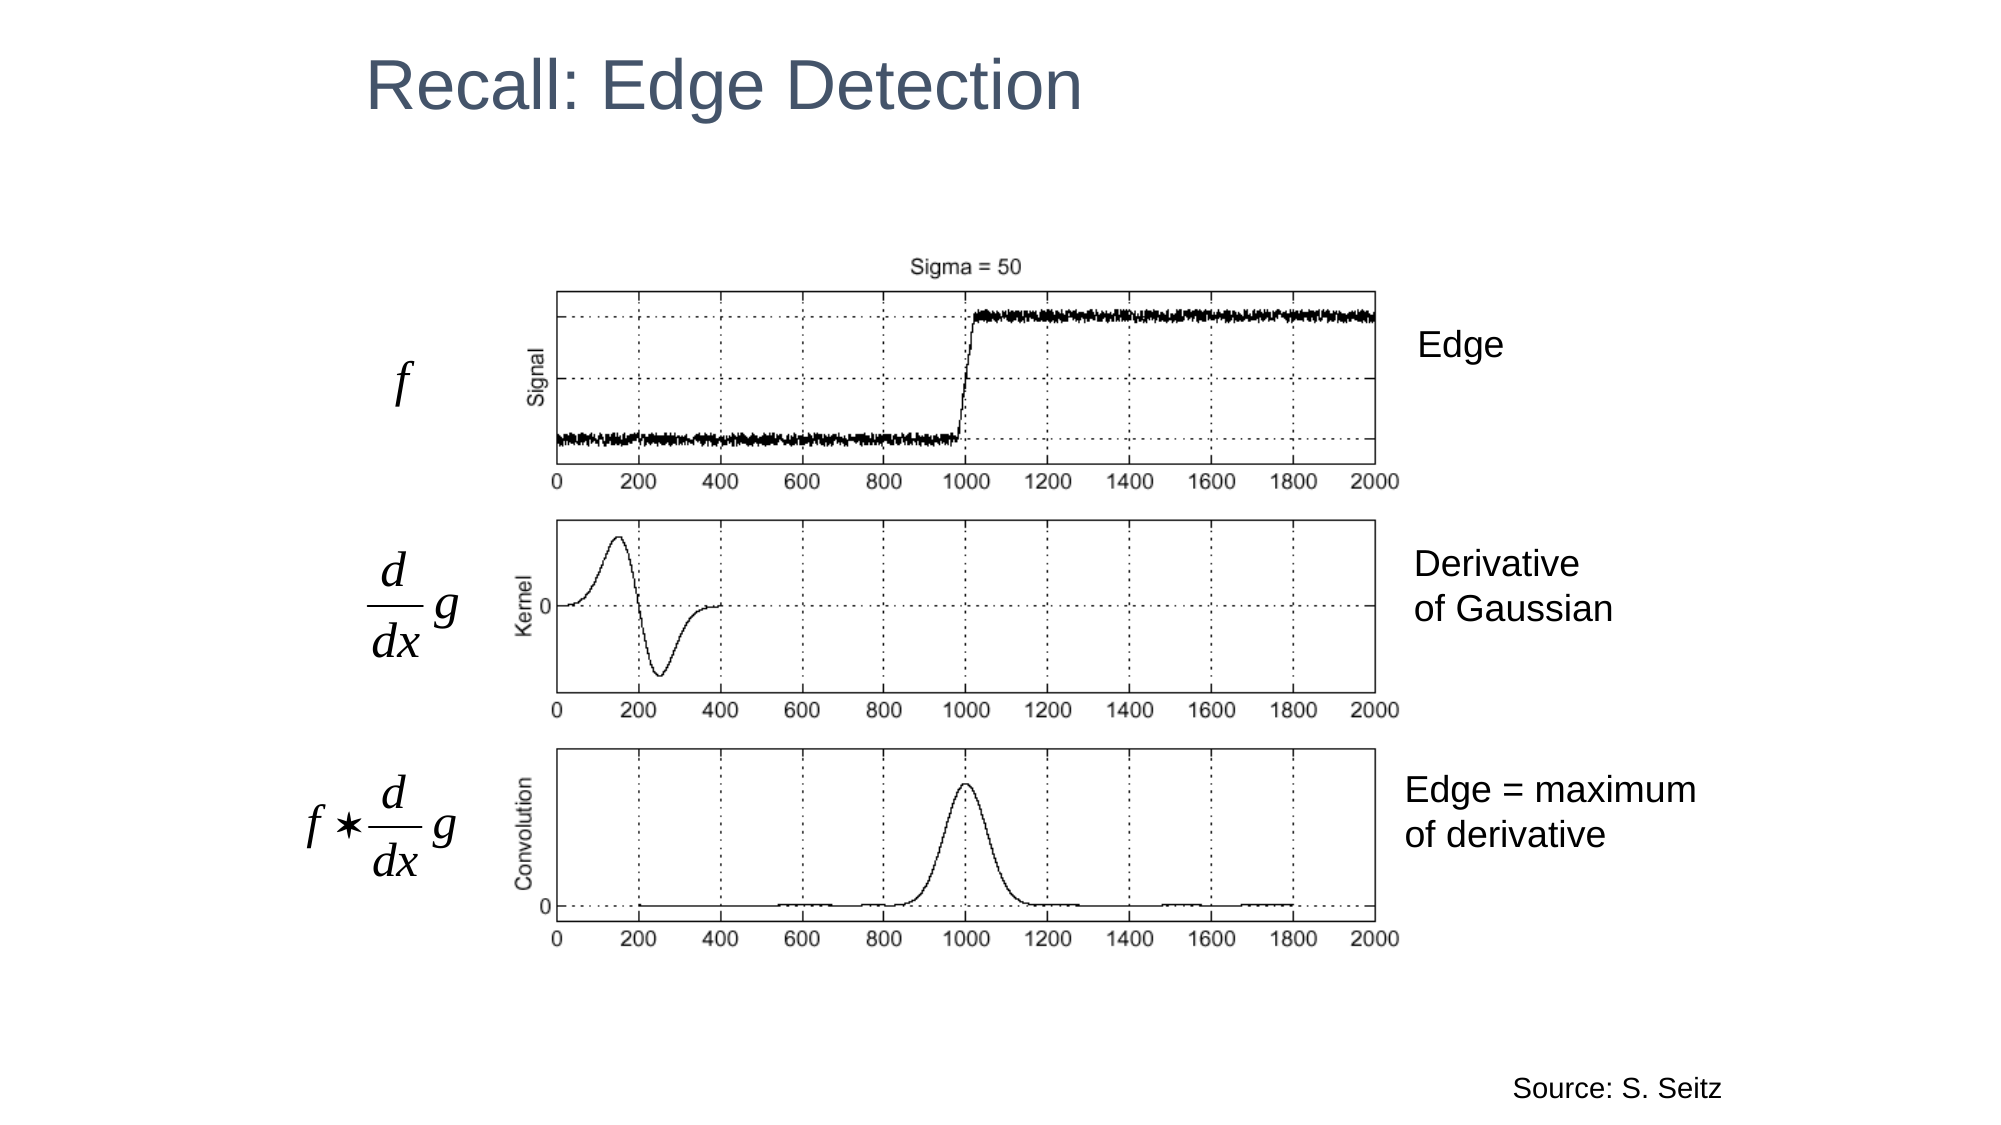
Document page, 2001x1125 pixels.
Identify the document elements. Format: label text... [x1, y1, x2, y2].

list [358, 538, 471, 669]
text_box Edge = maximum of derivative [1418, 757, 1713, 862]
text_box Derivative of Gaussian [1418, 531, 1629, 637]
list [289, 762, 471, 887]
text_box f [380, 338, 424, 414]
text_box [509, 249, 1415, 963]
text_box Source: S. Seitz [1497, 1062, 1738, 1113]
title Recall: Edge Detection [349, 12, 1651, 151]
text_box Edge [1418, 312, 1520, 373]
